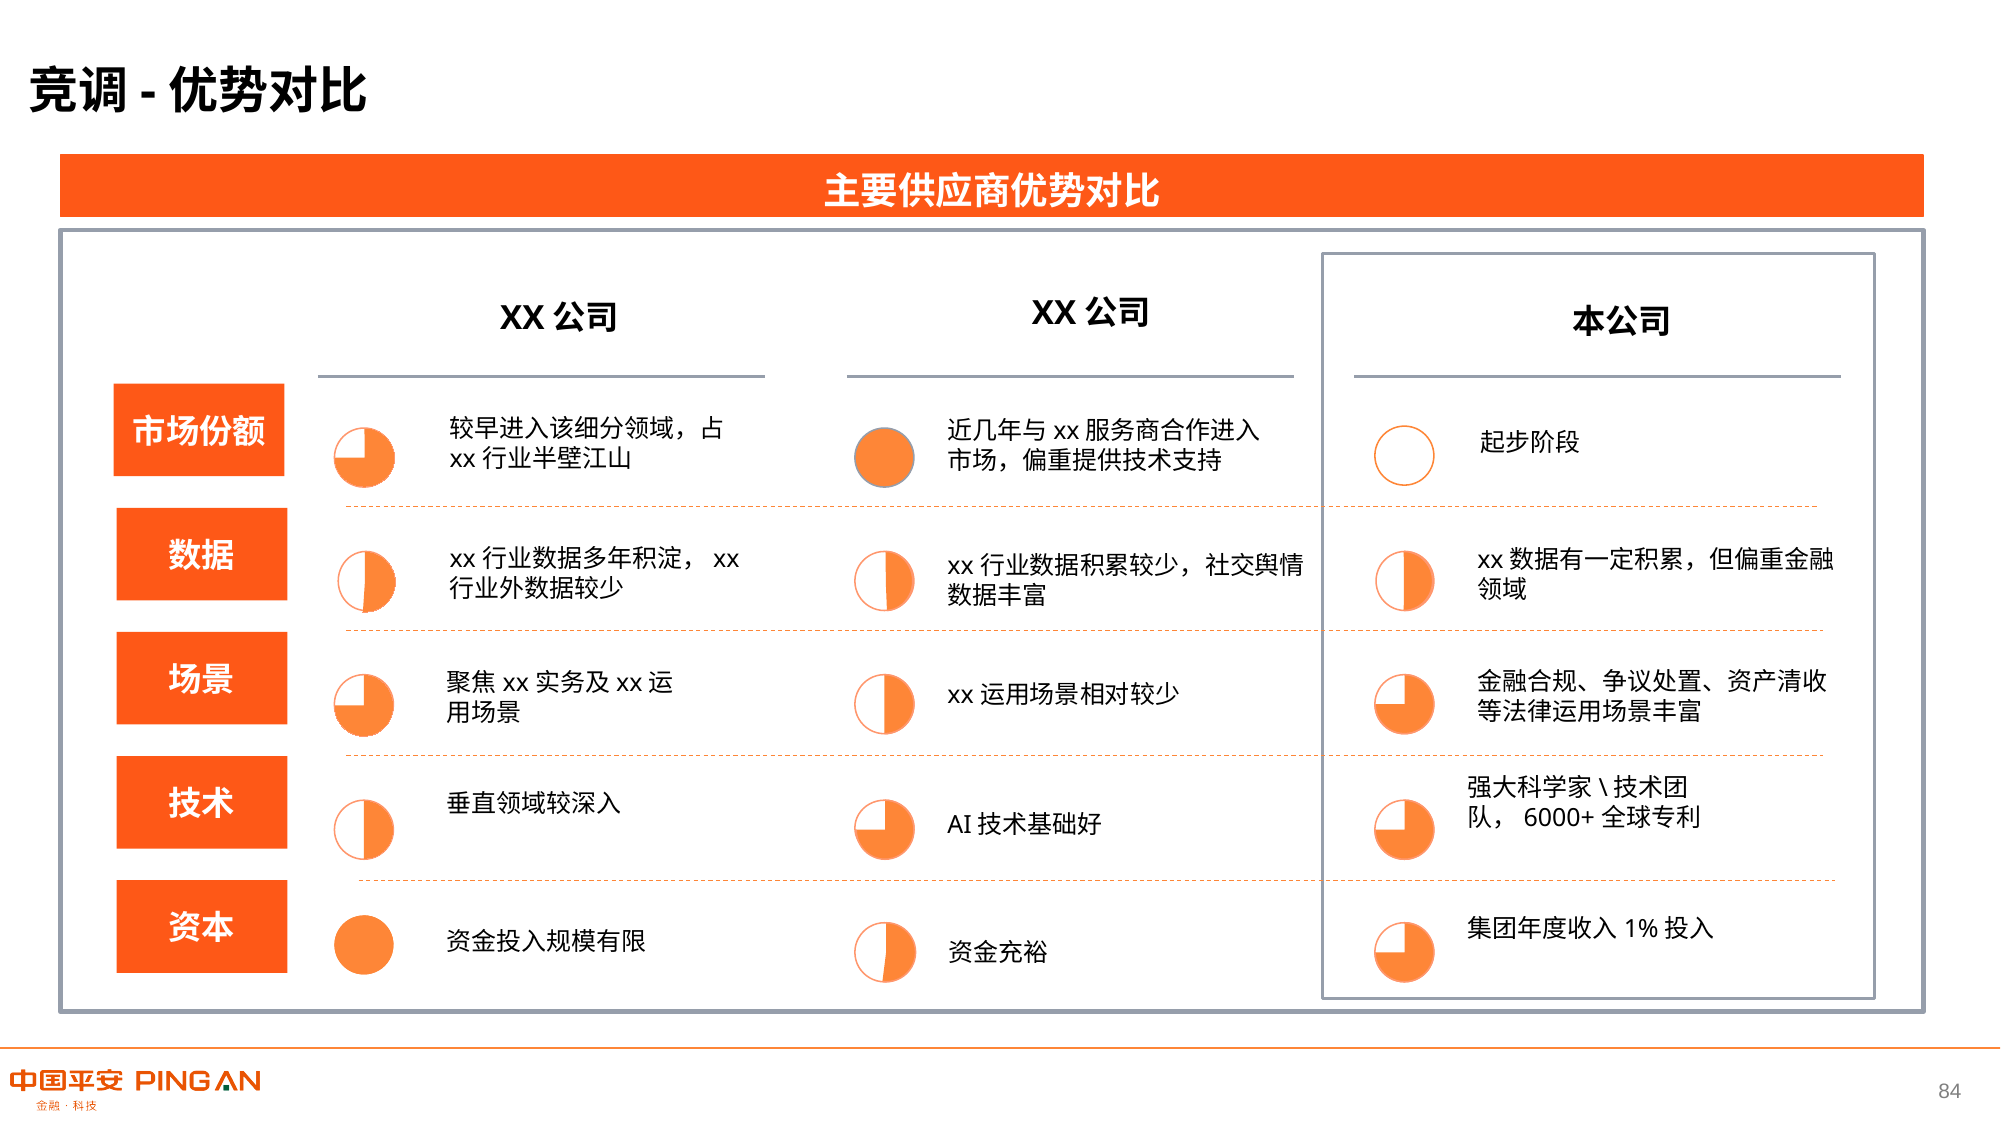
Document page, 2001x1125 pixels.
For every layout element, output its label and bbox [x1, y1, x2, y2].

picture [10, 1069, 260, 1111]
text_box [59, 154, 1924, 220]
text_box [59, 229, 1924, 1046]
text_box [28, 29, 1822, 148]
